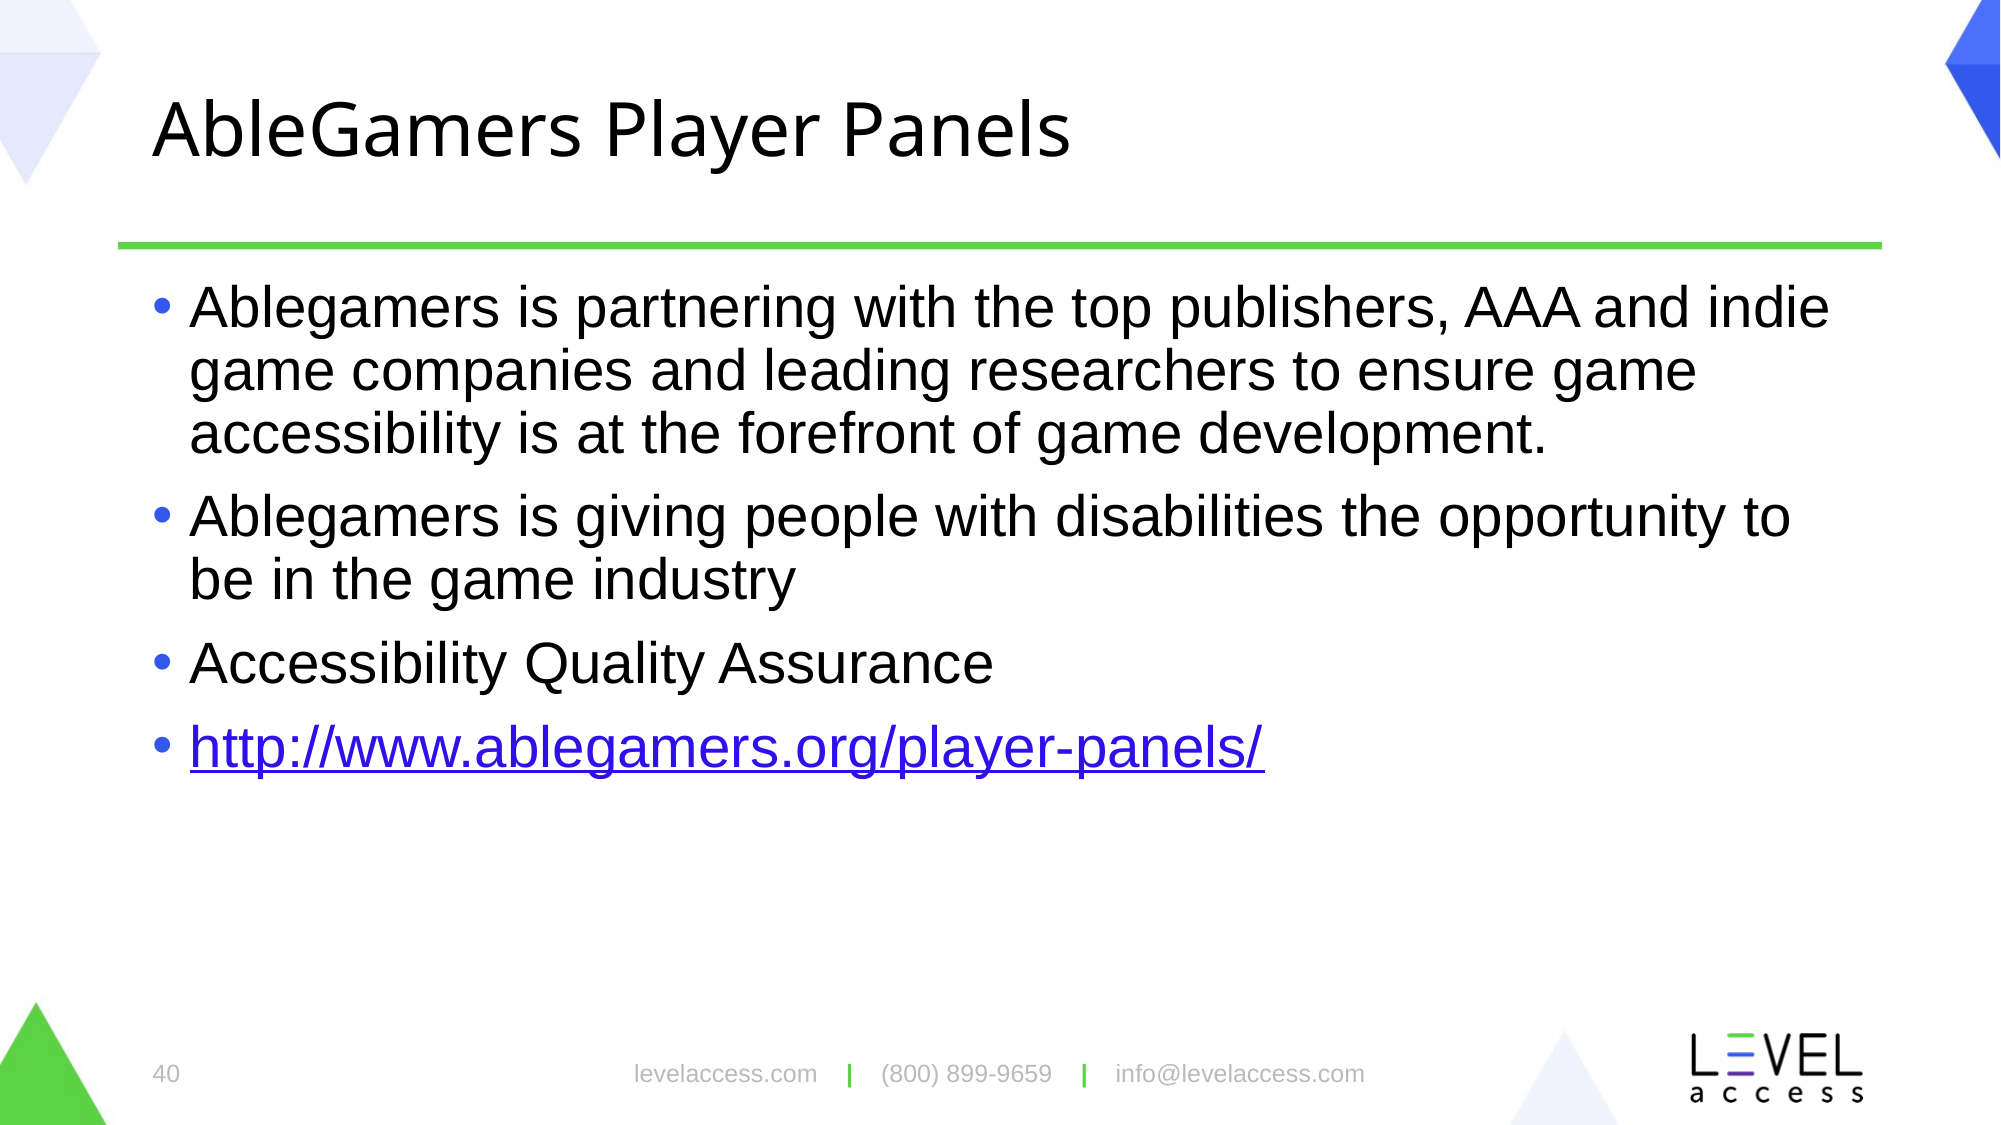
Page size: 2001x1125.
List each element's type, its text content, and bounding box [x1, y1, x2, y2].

title AbleGamers Player Panels [137, 75, 1863, 180]
footer levelaccess.com | (800) 899-9659 | info@levelaccess.com [613, 1042, 1386, 1103]
list Ablegamers is partnering with the top publishers, AAA and indie game companies and leading researchers to ensure game accessibility is at the forefront of game development. Ablegamers is giving people with disabilities the opportunity to be in the game industry Accessibility Quality Assurance http://www.ablegamers.org/player-panels/ [137, 269, 1863, 1014]
slide_number 40 [137, 1042, 588, 1103]
picture [0, 0, 2001, 1125]
